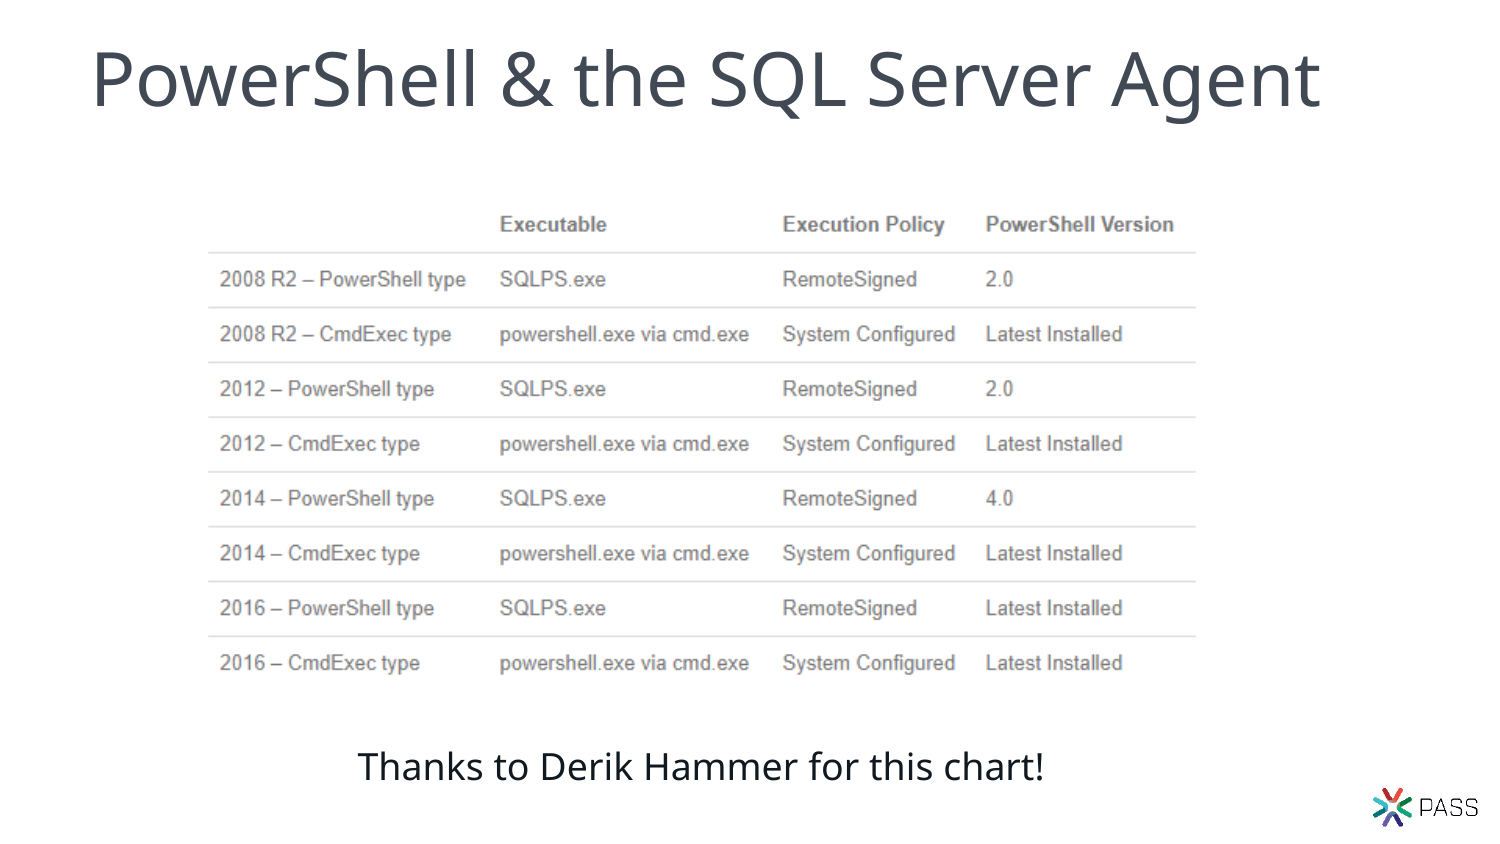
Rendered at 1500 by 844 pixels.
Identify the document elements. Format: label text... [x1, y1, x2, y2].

picture [1371, 785, 1479, 829]
title PowerShell & the SQL Server Agent [75, 41, 1425, 142]
picture [195, 199, 1207, 700]
text_box Thanks to Derik Hammer for this chart! [342, 735, 1060, 796]
